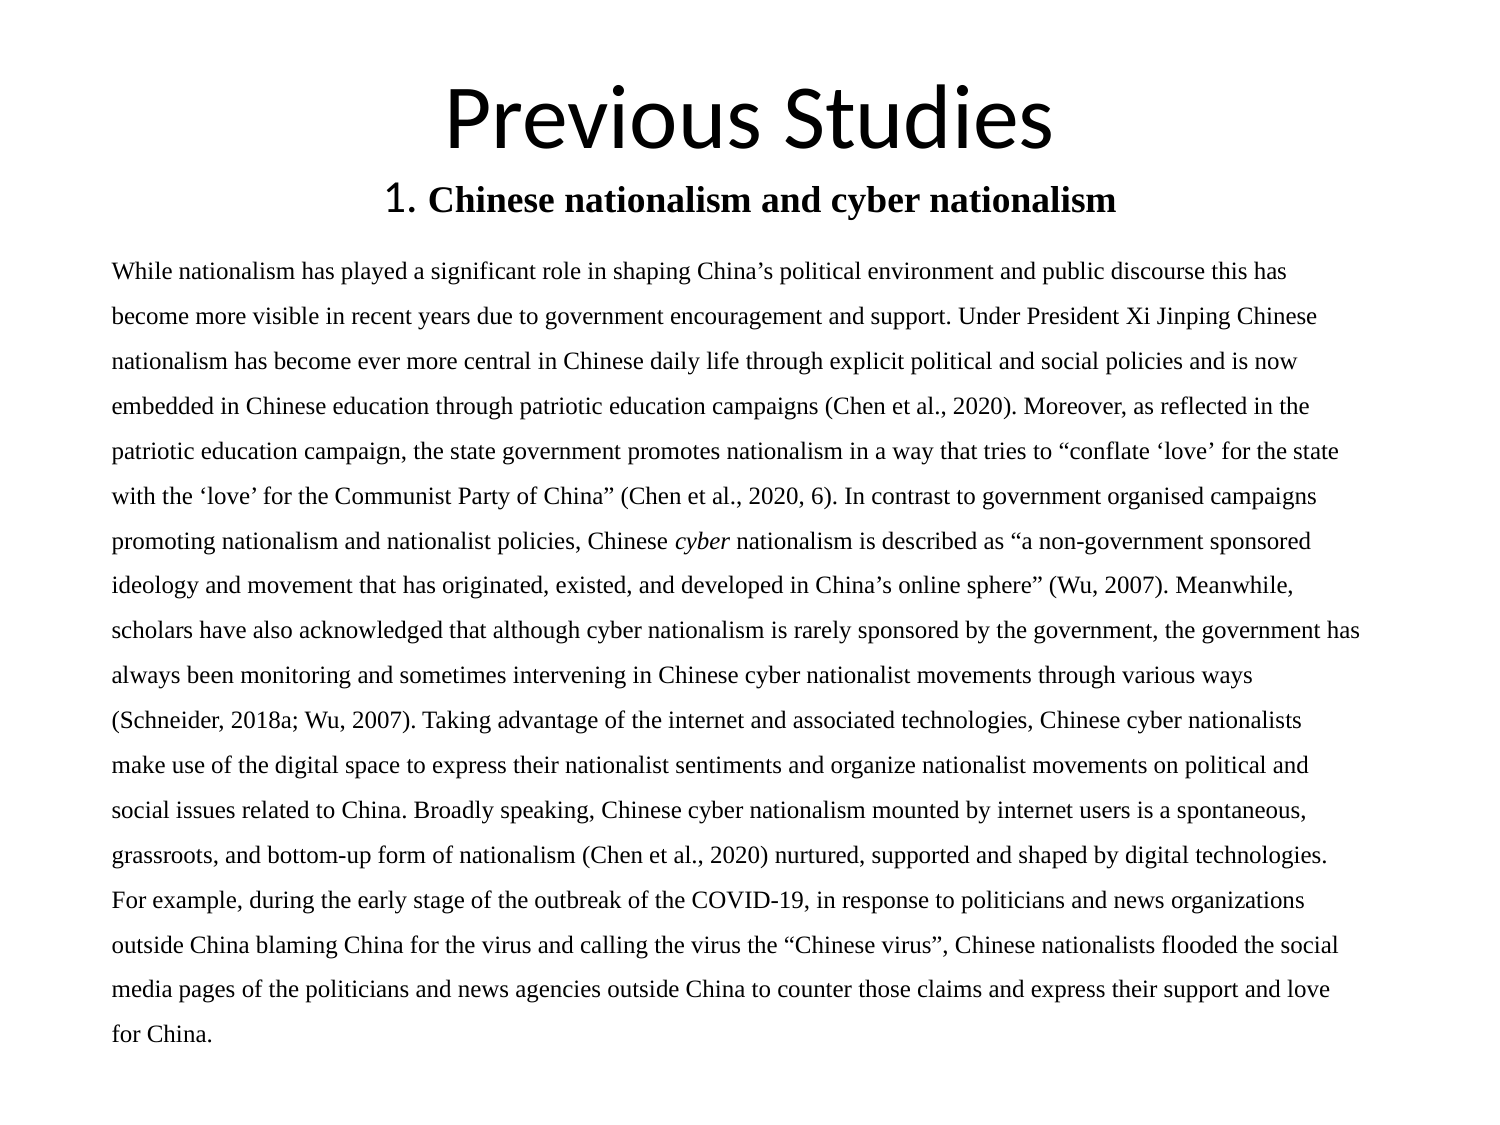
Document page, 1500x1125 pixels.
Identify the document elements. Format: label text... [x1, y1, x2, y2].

text_box While nationalism has played a significant role in shaping China’s political environment and public discourse this has become more visible in recent years due to government encouragement and support. Under President Xi Jinping Chinese nationalism has become ever more central in Chinese daily life through explicit political and social policies and is now embedded in Chinese education through patriotic education campaigns (Chen et al., 2020). Moreover, as reflected in the patriotic education campaign, the state government promotes nationalism in a way that tries to “conflate ‘love’ ﻿for the state with the ‘love’ for the Communist Party of China” (Chen et al., 2020, 6). In contrast to government organised campaigns promoting nationalism and nationalist policies, Chinese cyber nationalism is described as “a non-government sponsored ideology and movement that has originated, existed, and developed in China’s online sphere” (Wu, 2007). Meanwhile, scholars have also acknowledged that although cyber nationalism is rarely sponsored by the government, the government has always been monitoring and sometimes intervening in Chinese cyber nationalist movements through various ways (Schneider, 2018a; Wu, 2007). Taking advantage of the internet and associated technologies, Chinese cyber nationalists make use of the digital space to express their nationalist sentiments and organize nationalist movements on political and social issues related to China. Broadly speaking, Chinese cyber nationalism mounted by internet users is a spontaneous, grassroots, and bottom-up form of nationalism (Chen et al., 2020) nurtured, supported and shaped by digital technologies. For example, during the early stage of the outbreak of the COVID-19, in response to politicians and news organizations outside China blaming China for the virus and calling the virus the “Chinese virus”, Chinese nationalists flooded the social media pages of the politicians and news agencies outside China to counter those claims and express their support and love for China. [96, 232, 1378, 1056]
title Previous Studies 1. Chinese nationalism and cyber nationalism [75, 45, 1425, 233]
